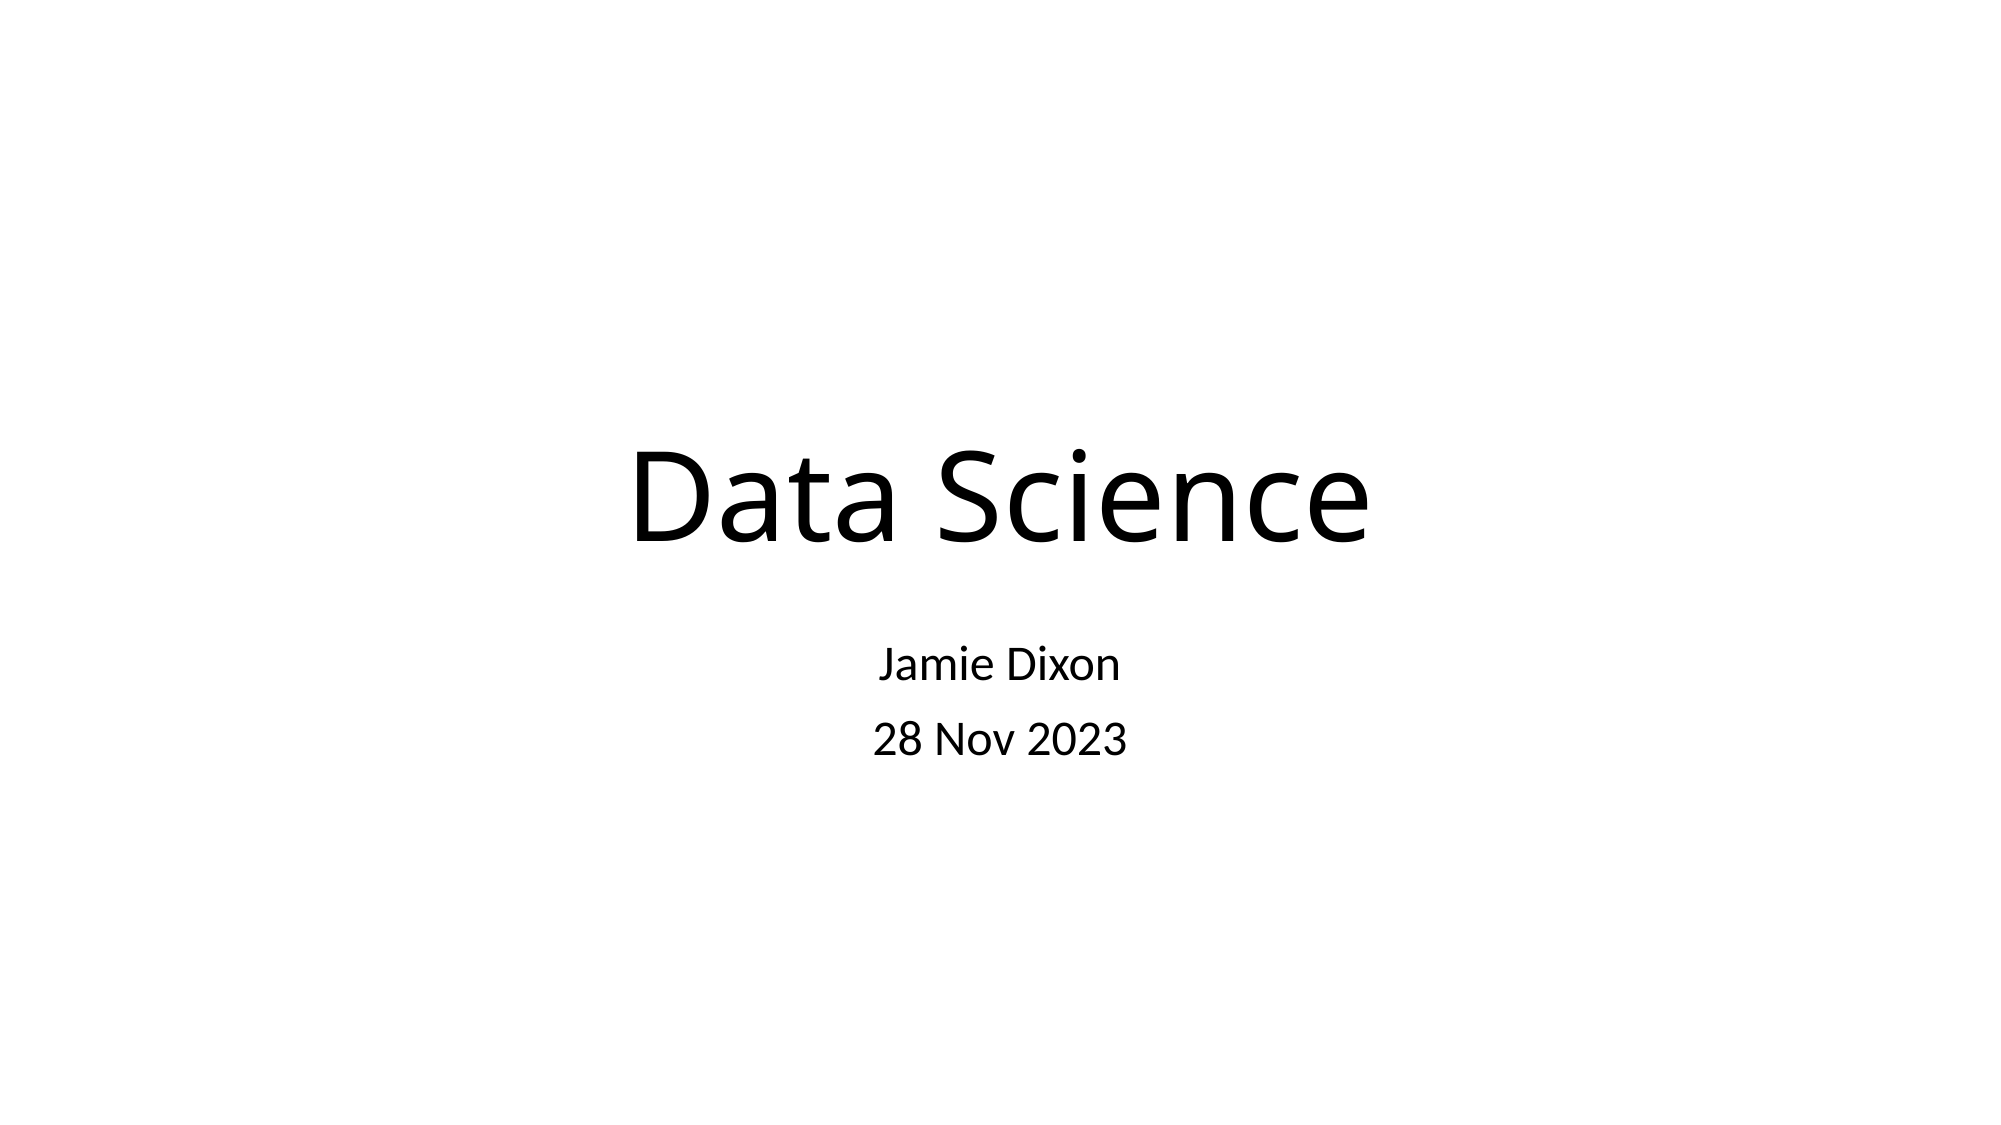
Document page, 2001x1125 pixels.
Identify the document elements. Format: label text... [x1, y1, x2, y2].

subtitle Jamie Dixon 28 Nov 2023 [249, 630, 1750, 902]
title Data Science [249, 184, 1750, 576]
